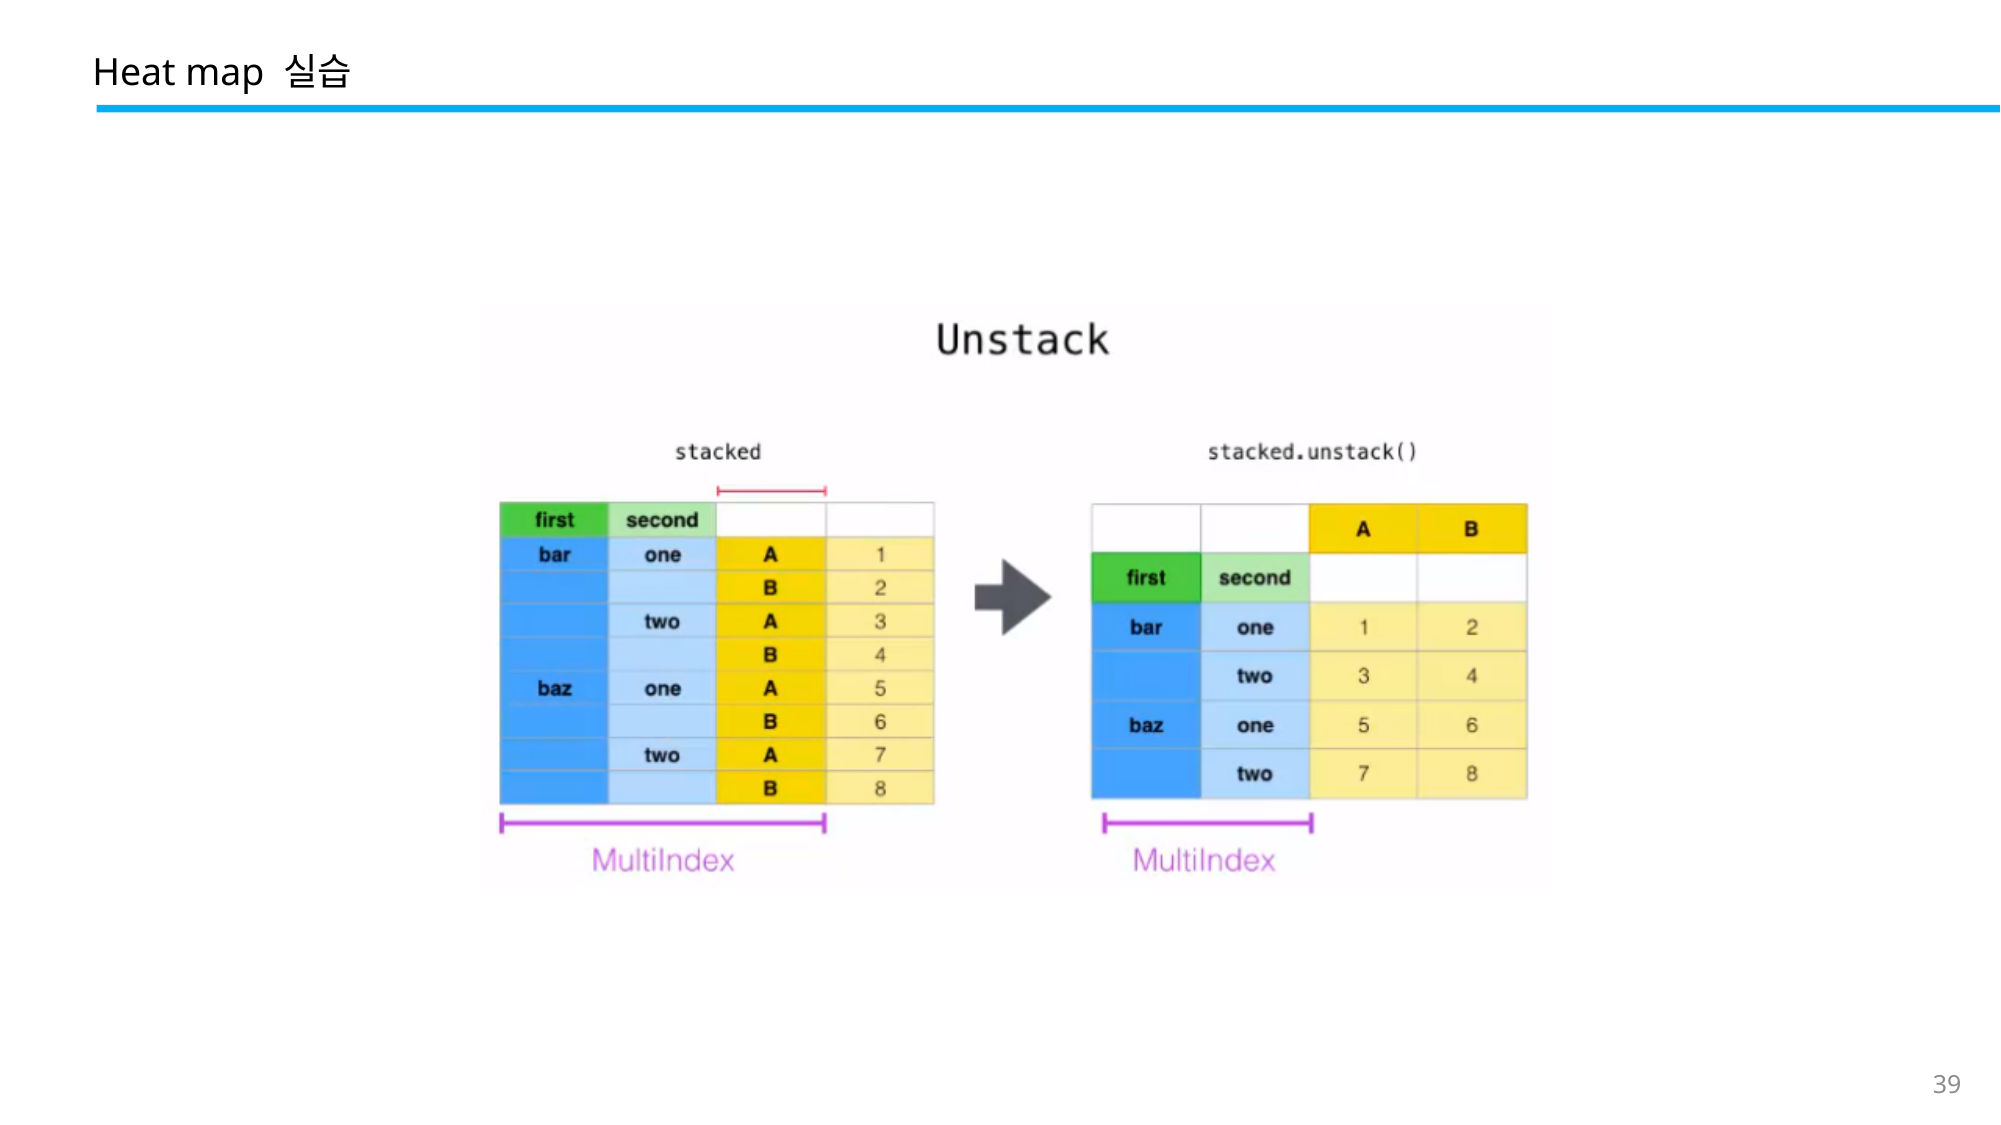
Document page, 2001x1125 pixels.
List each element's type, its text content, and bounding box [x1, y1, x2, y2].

picture [481, 303, 1552, 889]
text_box Heat map 실습 [77, 40, 984, 101]
slide_number 39 [1526, 1056, 1977, 1116]
text_box [96, 104, 2000, 113]
